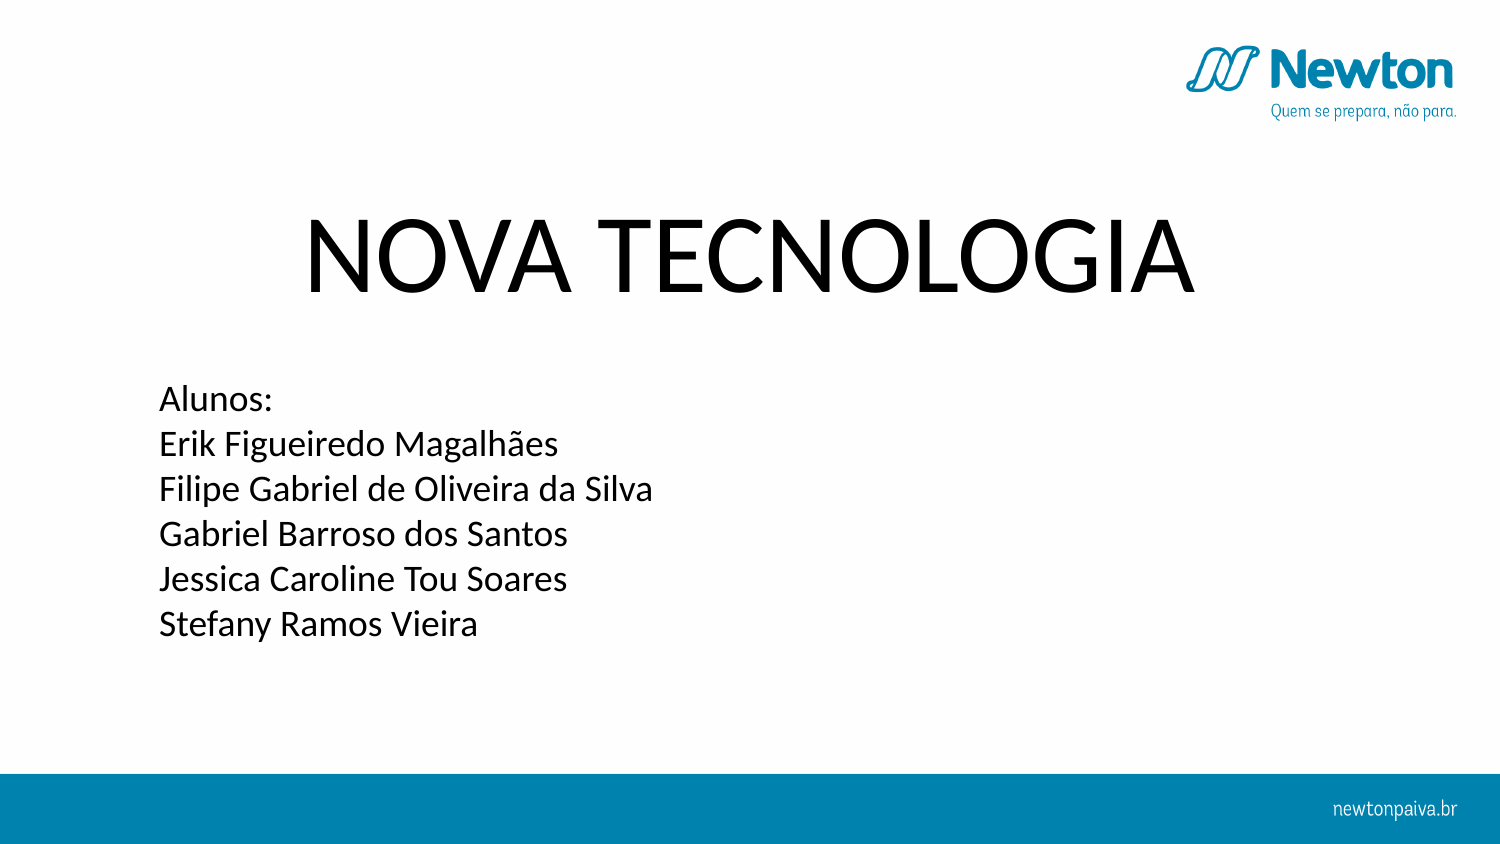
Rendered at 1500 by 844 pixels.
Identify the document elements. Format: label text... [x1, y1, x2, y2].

text_box NOVA TECNOLOGIA [277, 172, 1223, 322]
text_box Alunos: Erik Figueiredo Magalhães Filipe Gabriel de Oliveira da Silva Gabriel Barroso dos Santos Jessica Caroline Tou Soares Stefany Ramos Vieira [144, 366, 1441, 652]
picture [0, 0, 1500, 773]
